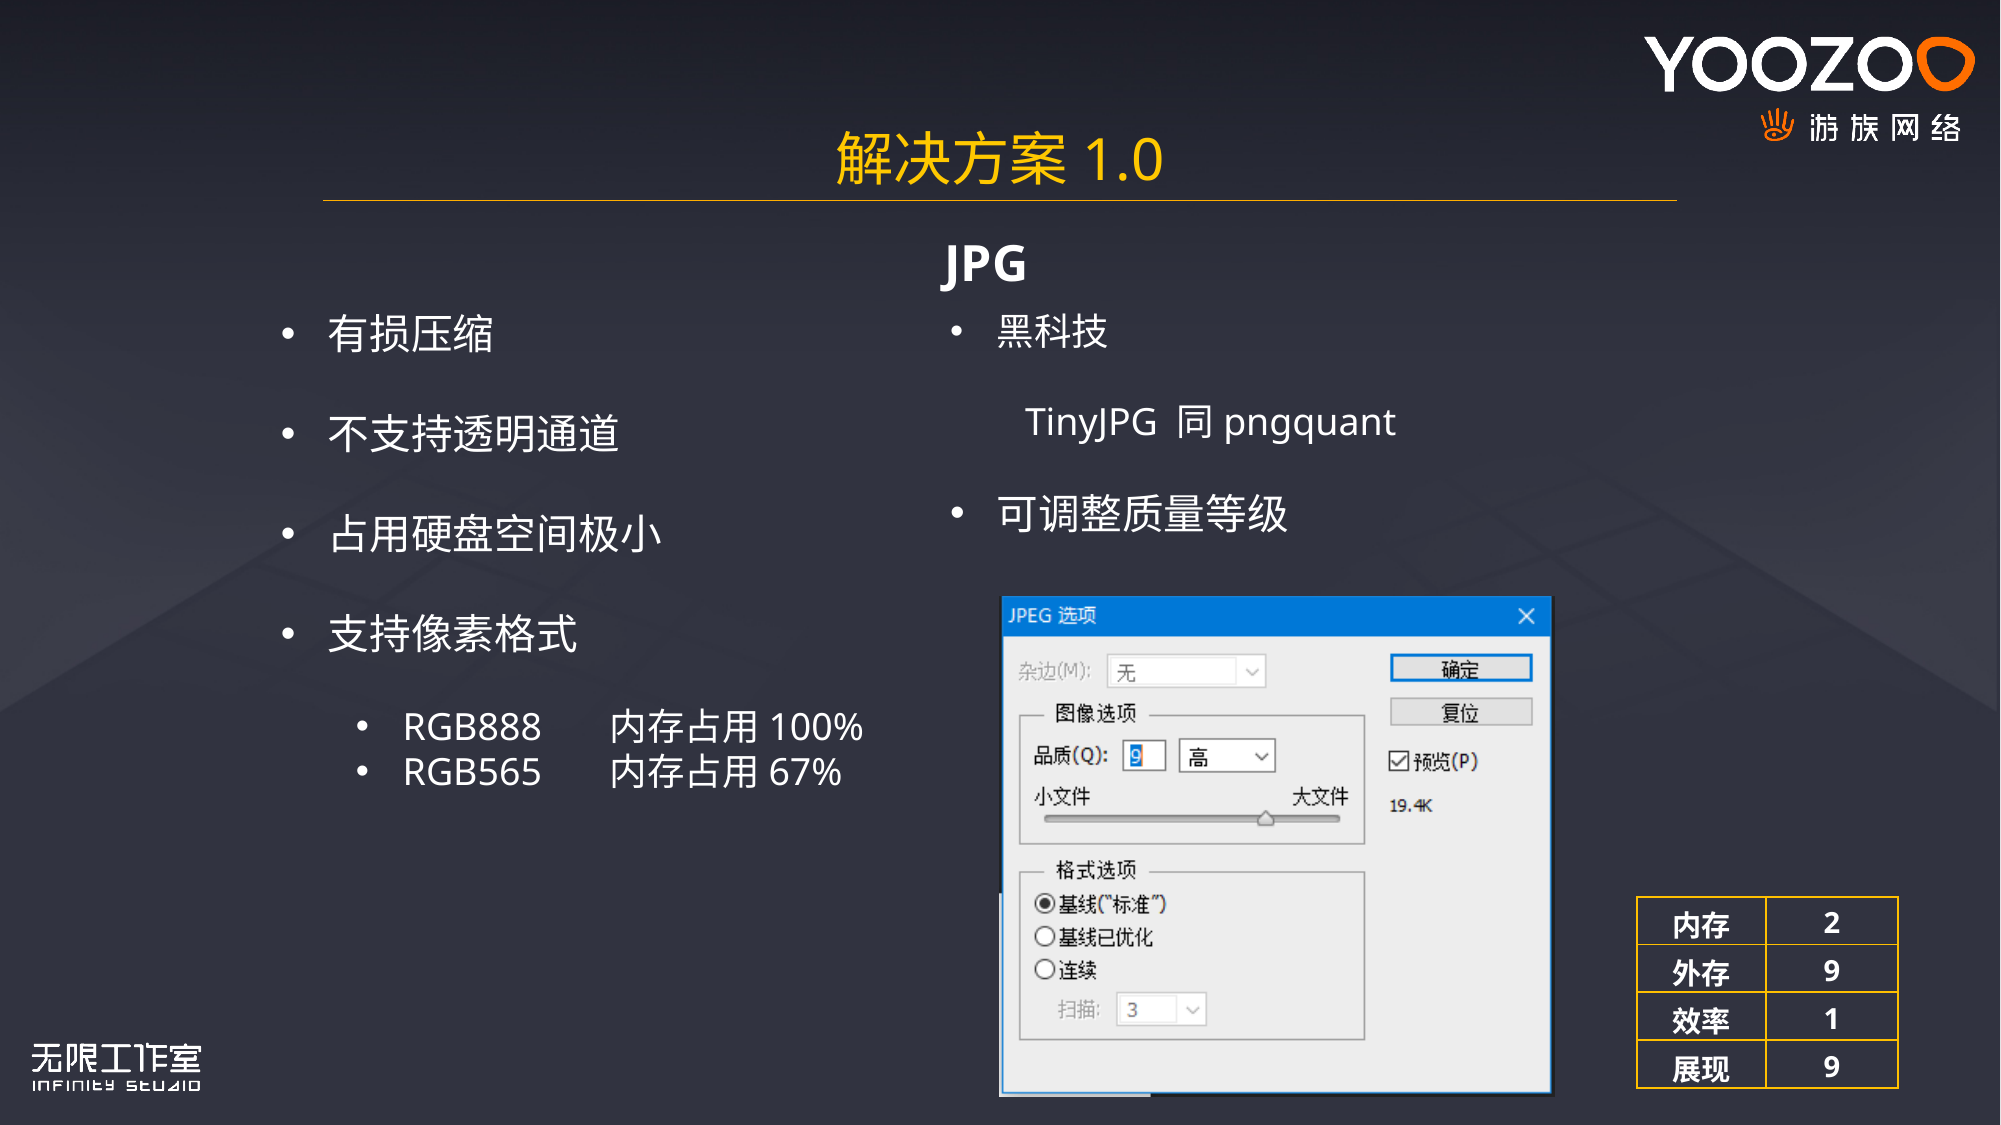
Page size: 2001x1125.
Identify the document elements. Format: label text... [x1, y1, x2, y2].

text_box 黑科技 TinyJPG 同pngquant 可调整质量等级 [942, 300, 1577, 635]
text_box 有损压缩 不支持透明通道 占用硬盘空间极小 支持像素格式 RGB888 内存占用100% RGB565 内存占用67% [273, 300, 908, 891]
table_cell 效率 [1638, 993, 1765, 1039]
table_cell 1 [1767, 993, 1897, 1039]
text_box 解决方案1.0 [363, 114, 1637, 200]
table_cell 展现 [1638, 1041, 1765, 1087]
table_header 内存 [1638, 898, 1765, 944]
table_cell 9 [1767, 1041, 1897, 1087]
table_cell 9 [1767, 945, 1897, 991]
text_box JPG [783, 224, 1190, 300]
picture [0, 0, 2001, 1125]
table_header 2 [1767, 898, 1897, 944]
table_cell 外存 [1638, 945, 1765, 991]
